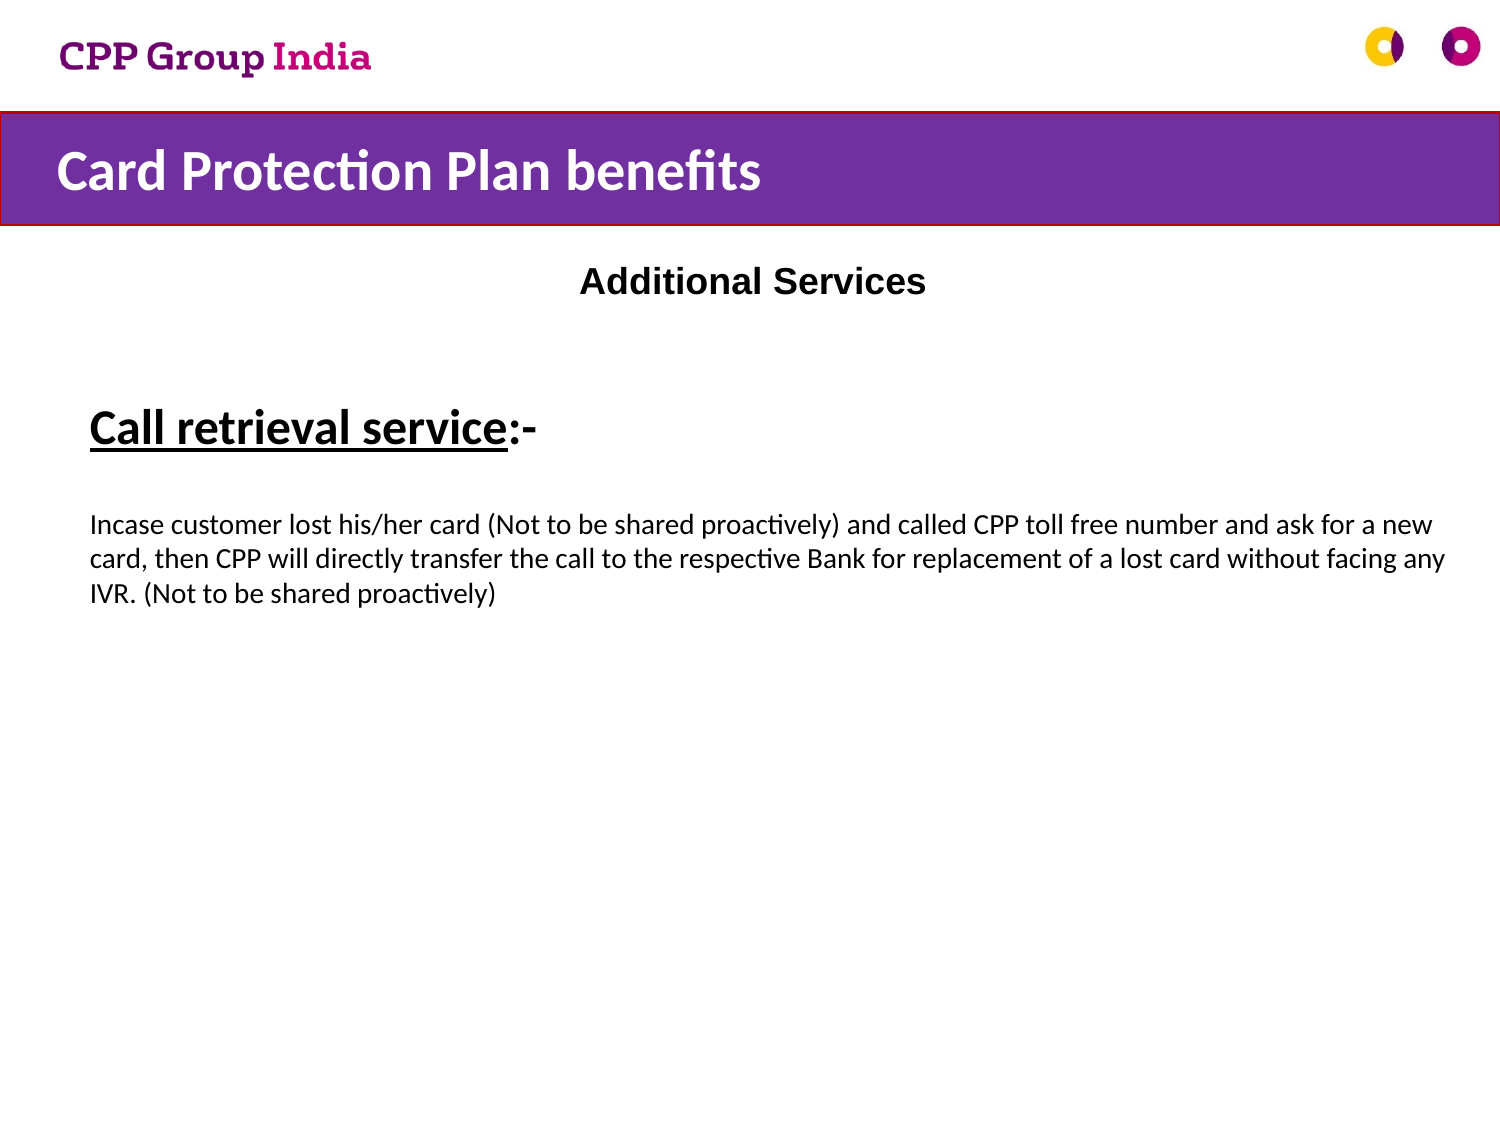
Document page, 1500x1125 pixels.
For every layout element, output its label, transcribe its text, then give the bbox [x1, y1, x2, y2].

text_box Call retrieval service:- Incase customer lost his/her card (Not to be shared proactively) and called CPP toll free number and ask for a new card, then CPP will directly transfer the call to the respective Bank for replacement of a lost card without facing any IVR. (Not to be shared proactively) [75, 387, 1463, 618]
text_box Card Protection Plan benefits [42, 125, 777, 210]
picture [51, 30, 378, 89]
picture [1352, 18, 1496, 70]
text_box Additional Services [564, 249, 943, 310]
